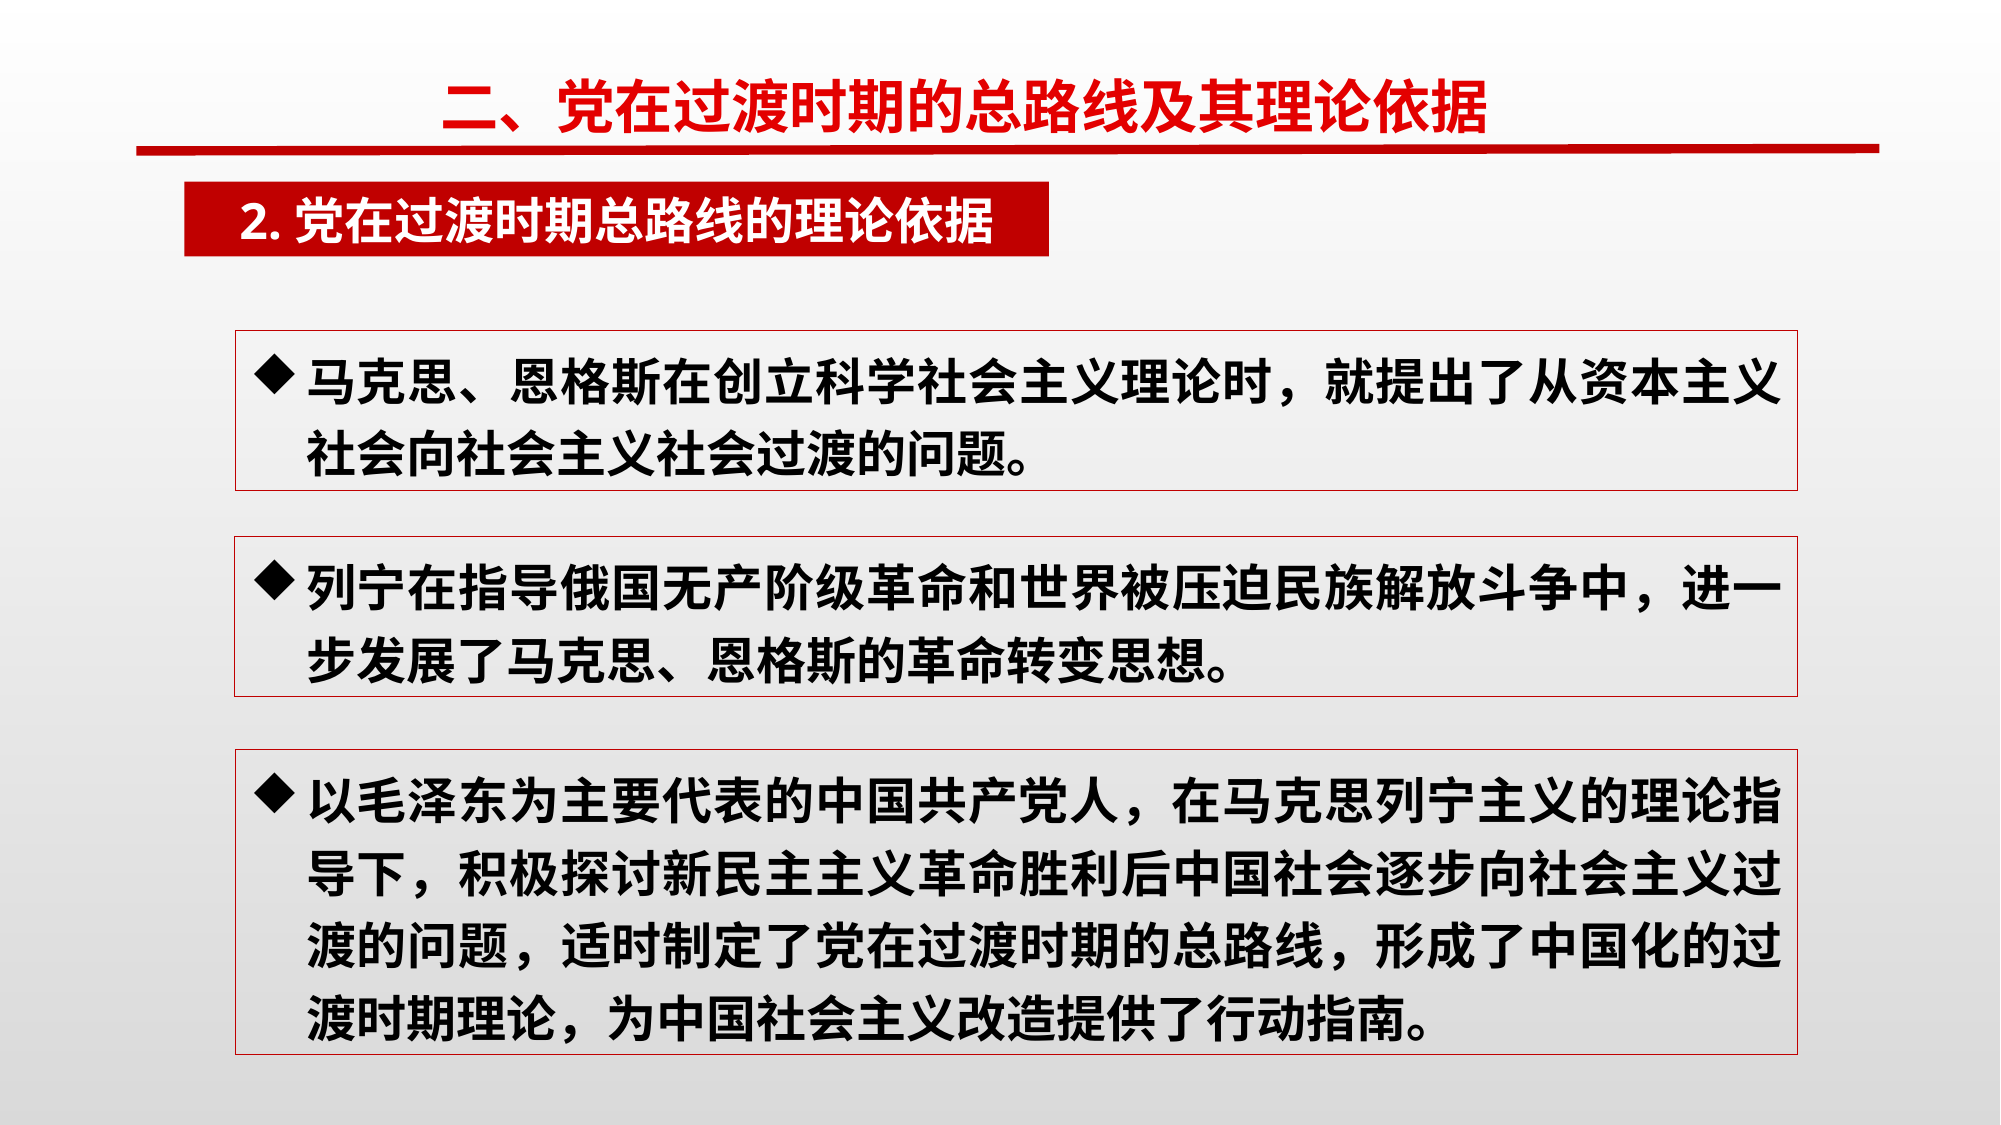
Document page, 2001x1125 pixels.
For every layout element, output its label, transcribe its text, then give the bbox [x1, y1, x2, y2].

text_box 列宁在指导俄国无产阶级革命和世界被压迫民族解放斗争中，进一步发展了马克思、恩格斯的革命转变思想。 [234, 536, 1798, 697]
text_box 以毛泽东为主要代表的中国共产党人，在马克思列宁主义的理论指导下，积极探讨新民主主义革命胜利后中国社会逐步向社会主义过渡的问题，适时制定了党在过渡时期的总路线，形成了中国化的过渡时期理论，为中国社会主义改造提供了行动指南。 [235, 749, 1798, 1055]
text_box 马克思、恩格斯在创立科学社会主义理论时，就提出了从资本主义社会向社会主义社会过渡的问题。 [235, 330, 1798, 491]
text_box 二、党在过渡时期的总路线及其理论依据 [422, 27, 1507, 145]
text_box 2.党在过渡时期总路线的理论依据 [184, 181, 1049, 257]
